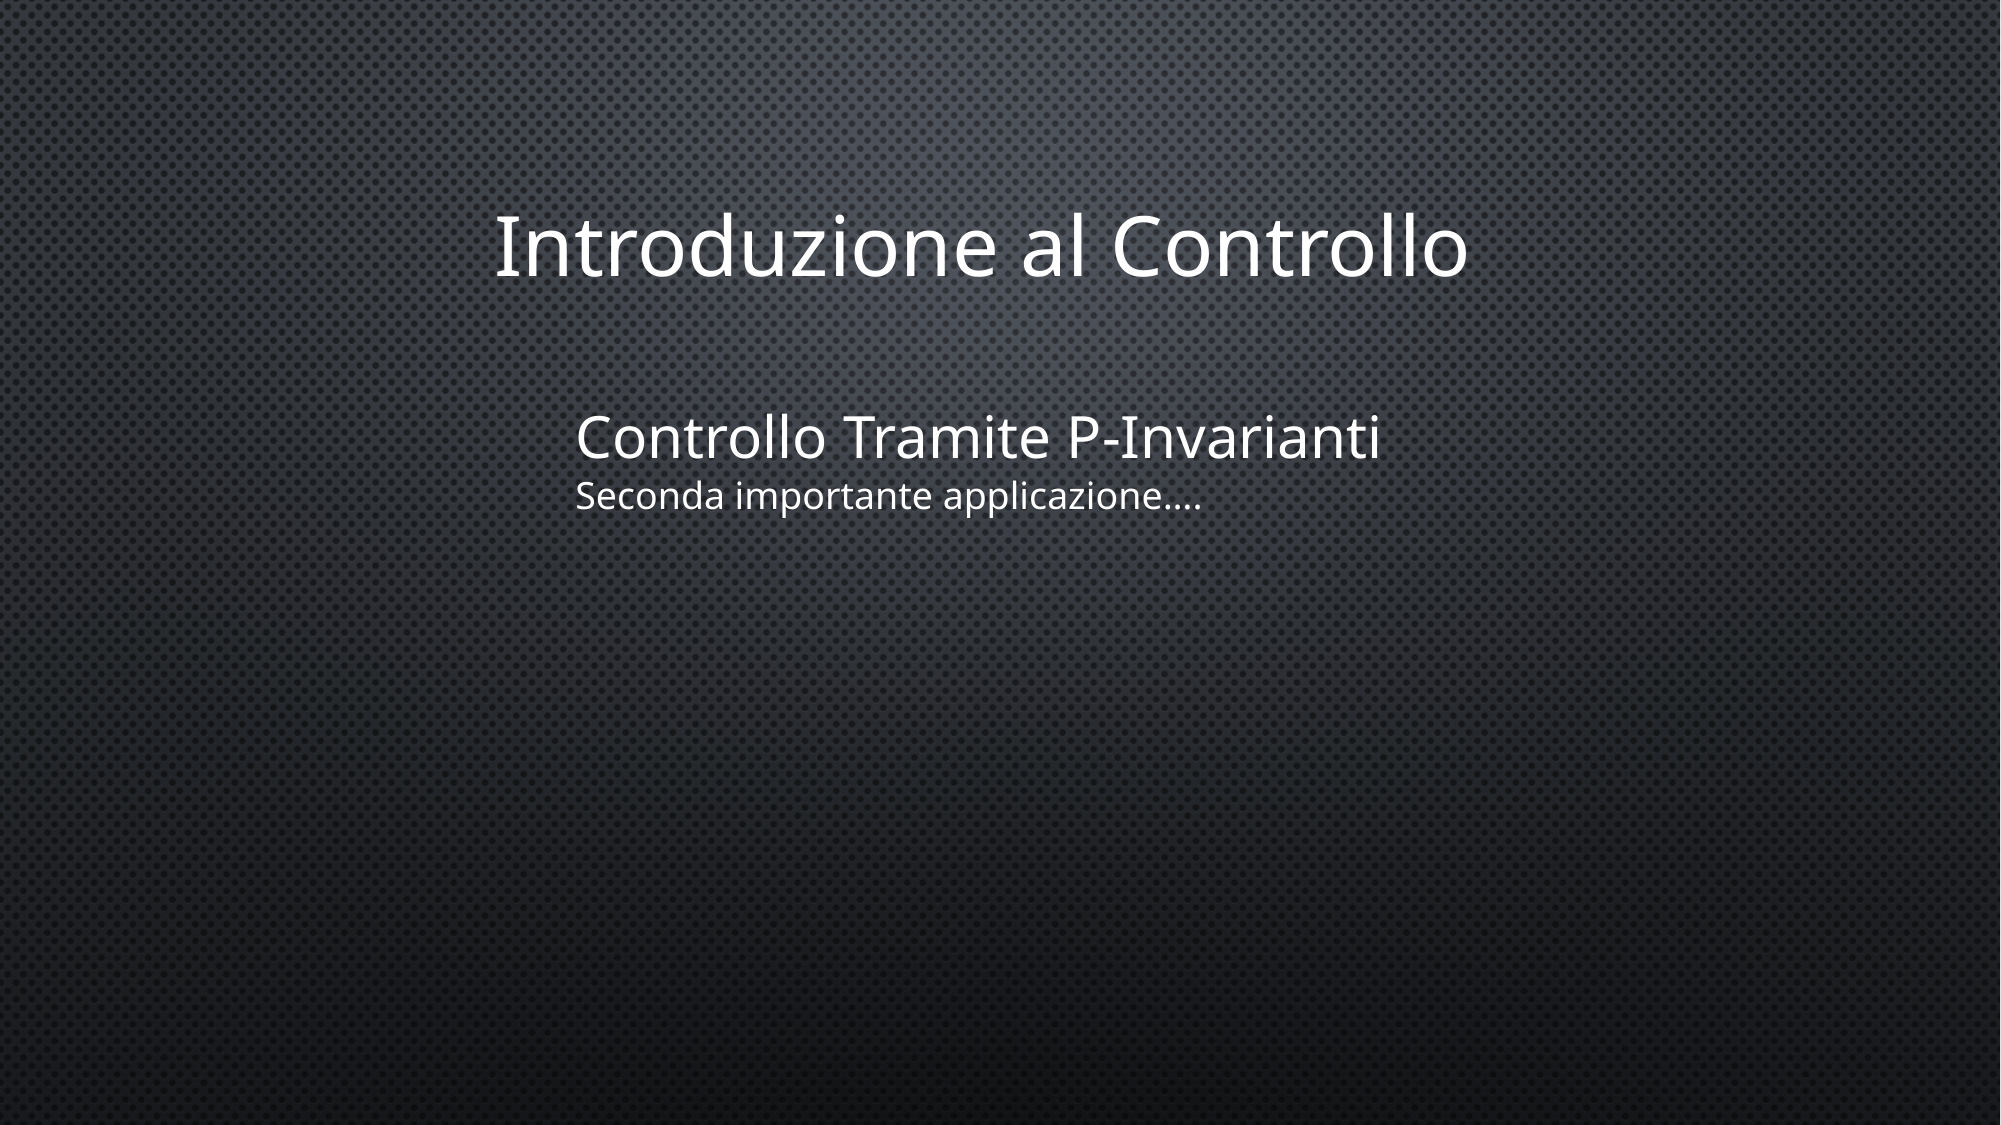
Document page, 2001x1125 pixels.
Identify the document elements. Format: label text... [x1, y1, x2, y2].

text_box Controllo Tramite P-Invarianti [560, 393, 1757, 478]
text_box Seconda importante applicazione…. [560, 464, 1525, 525]
text_box Introduzione al Controllo [480, 185, 2000, 301]
